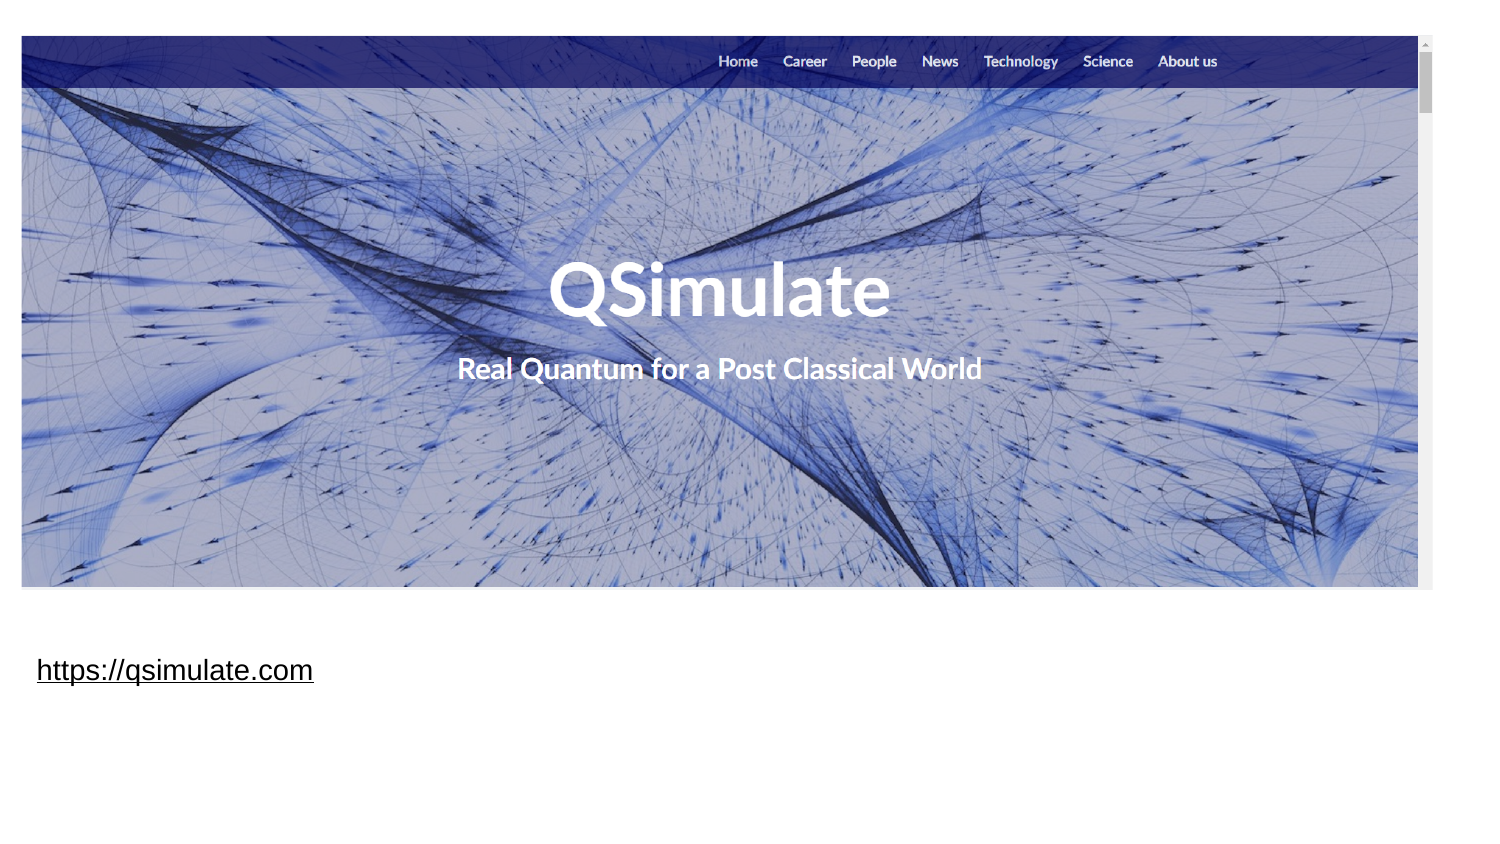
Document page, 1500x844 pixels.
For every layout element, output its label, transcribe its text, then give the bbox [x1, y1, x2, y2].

picture [21, 35, 1433, 590]
text_box https://qsimulate.com [21, 635, 514, 701]
